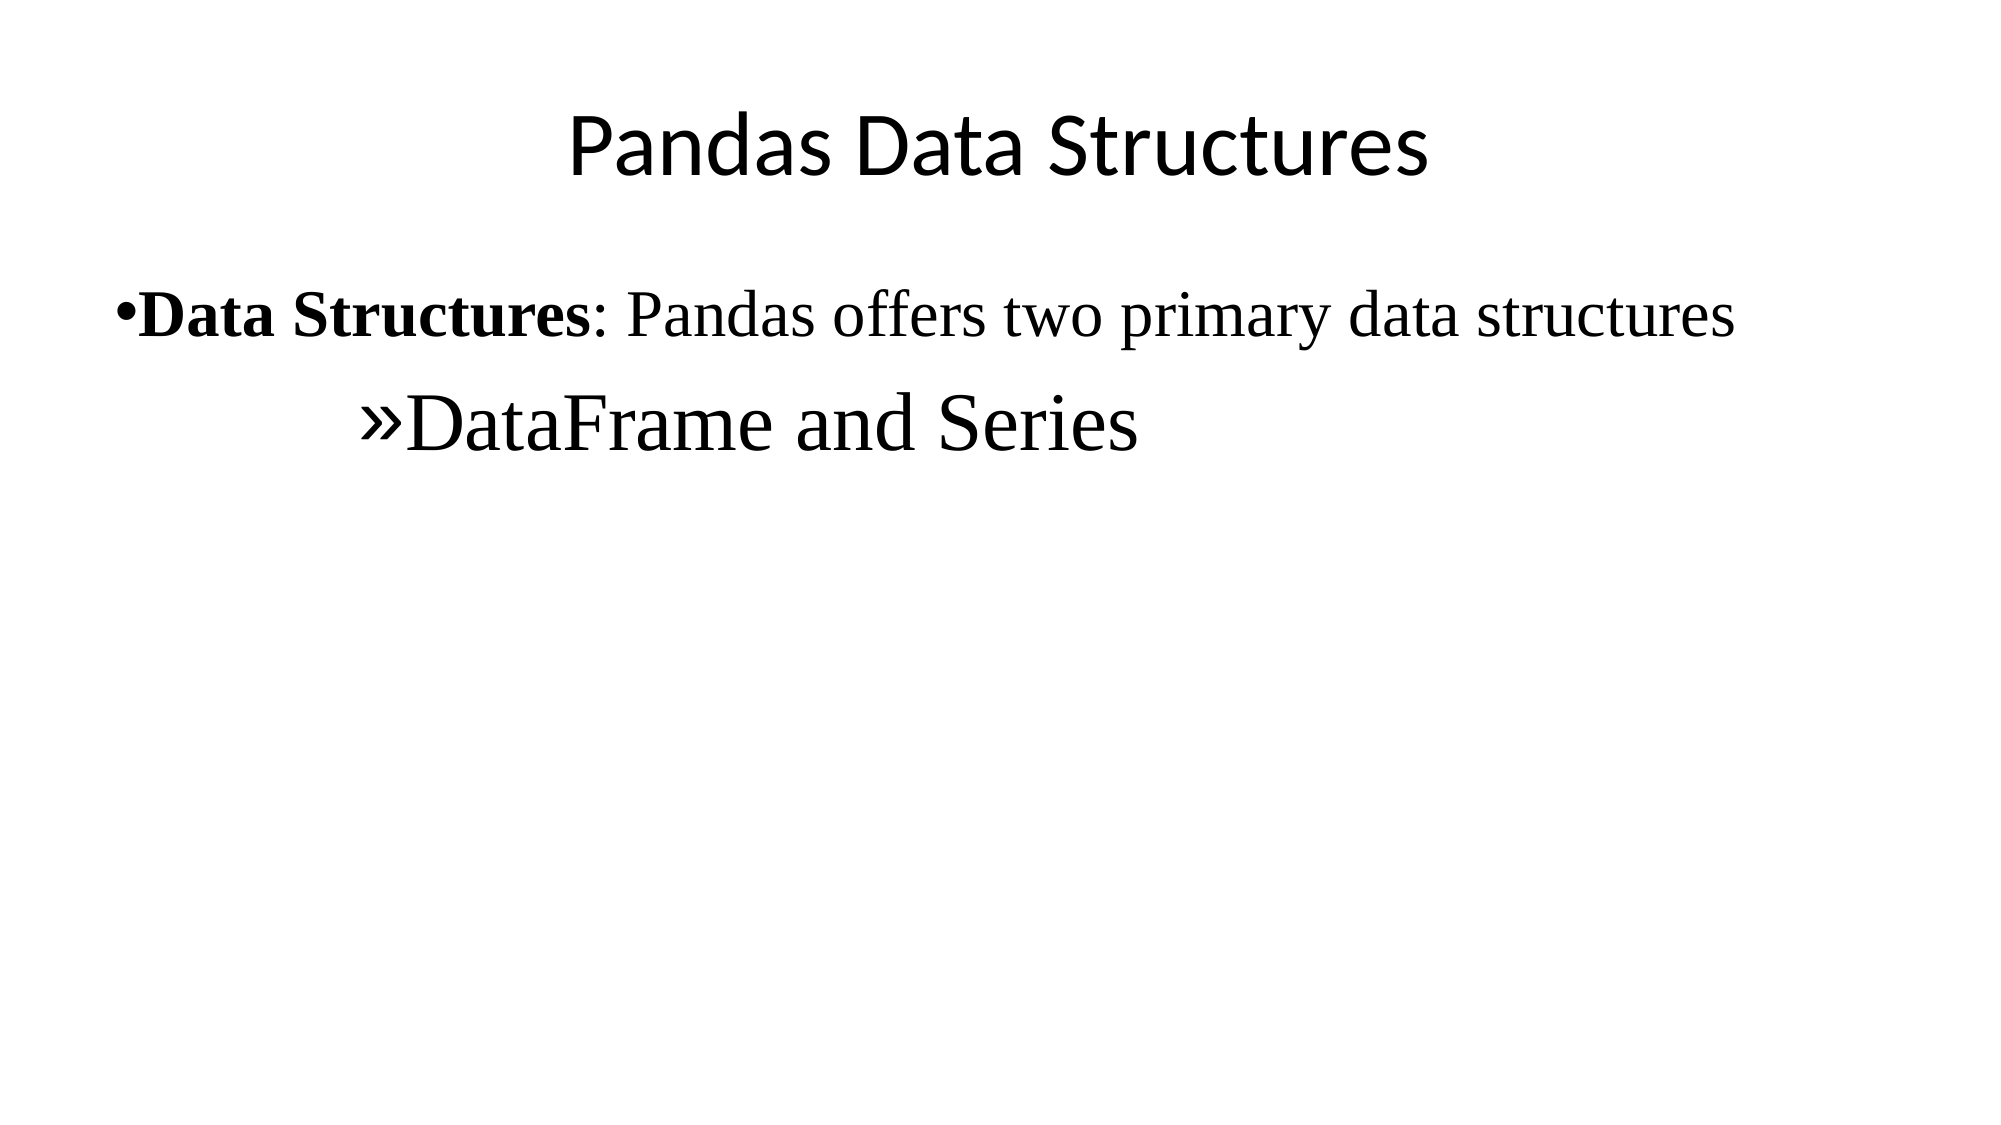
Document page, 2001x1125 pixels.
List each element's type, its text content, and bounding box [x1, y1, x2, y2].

list Data Structures: Pandas offers two primary data structures DataFrame and Series [99, 262, 1900, 1005]
title Pandas Data Structures [99, 45, 1900, 233]
